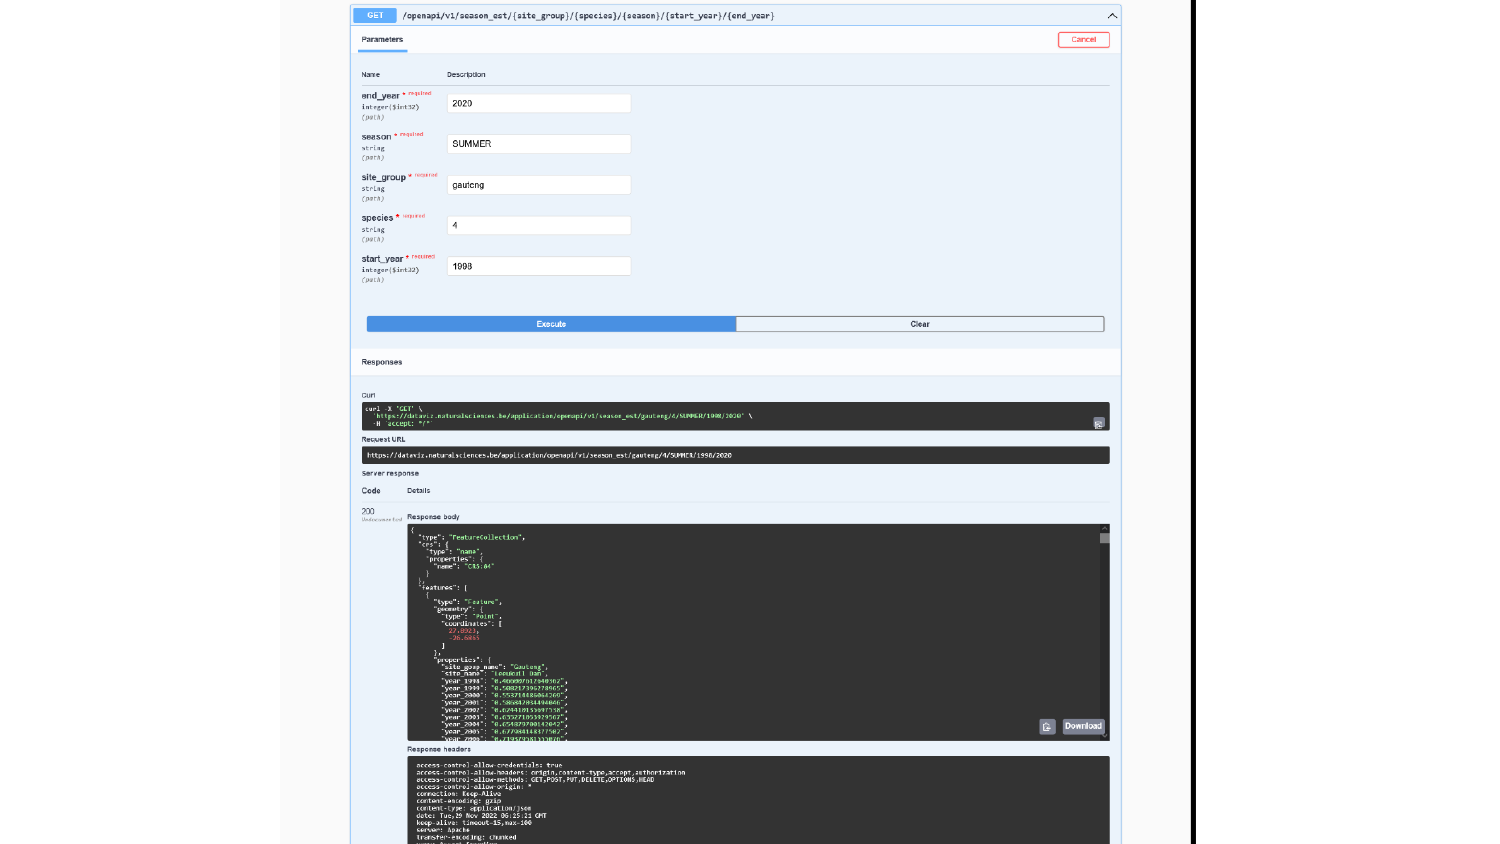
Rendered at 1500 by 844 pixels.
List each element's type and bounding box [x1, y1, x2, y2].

picture [280, 0, 1196, 844]
